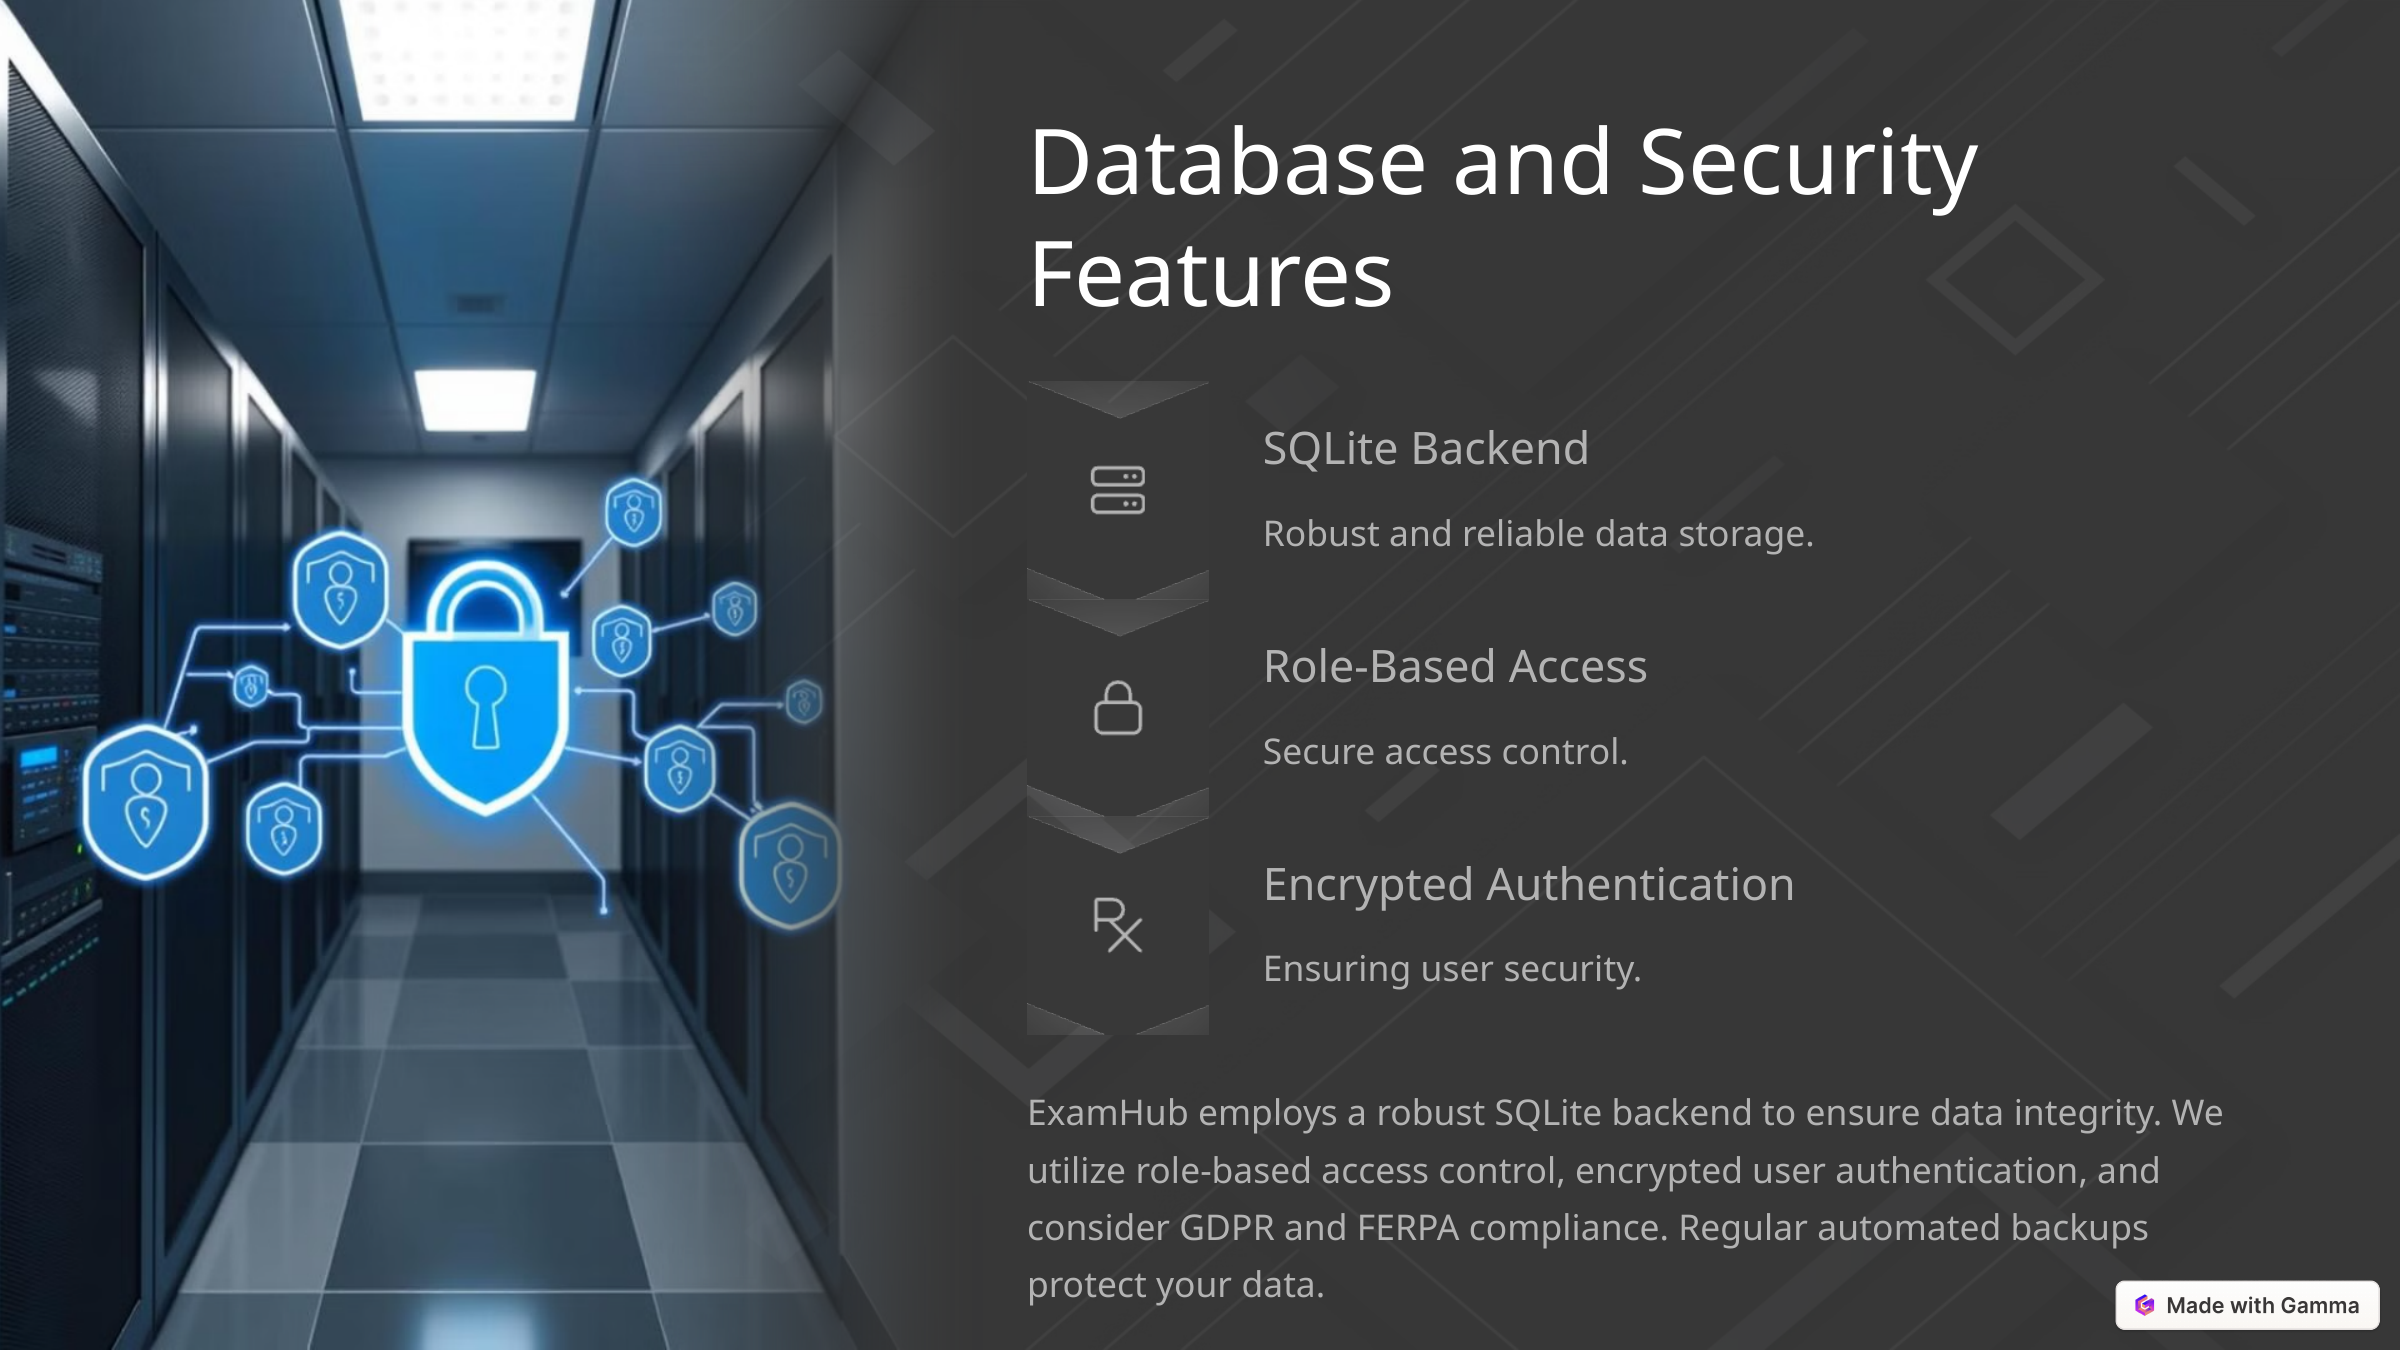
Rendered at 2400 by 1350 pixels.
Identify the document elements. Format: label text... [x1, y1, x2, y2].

picture [1026, 381, 1209, 1035]
text_box Ensuring user security. [1262, 931, 2273, 990]
text_box Encrypted Authentication [1262, 853, 1791, 910]
picture [0, 0, 990, 1350]
text_box Secure access control. [1262, 713, 2273, 772]
text_box Database and Security Features [1027, 100, 2273, 327]
text_box Role-Based Access [1262, 635, 1717, 693]
text_box ExamHub employs a robust SQLite backend to ensure data integrity. We utilize role-based access control, encrypted user authentication, and consider GDPR and FERPA compliance. Regular automated backups protect your data. [1027, 1075, 2273, 1250]
text_box SQLite Backend [1262, 417, 1717, 475]
picture [2106, 1271, 2389, 1339]
text_box Robust and reliable data storage. [1262, 496, 2273, 555]
